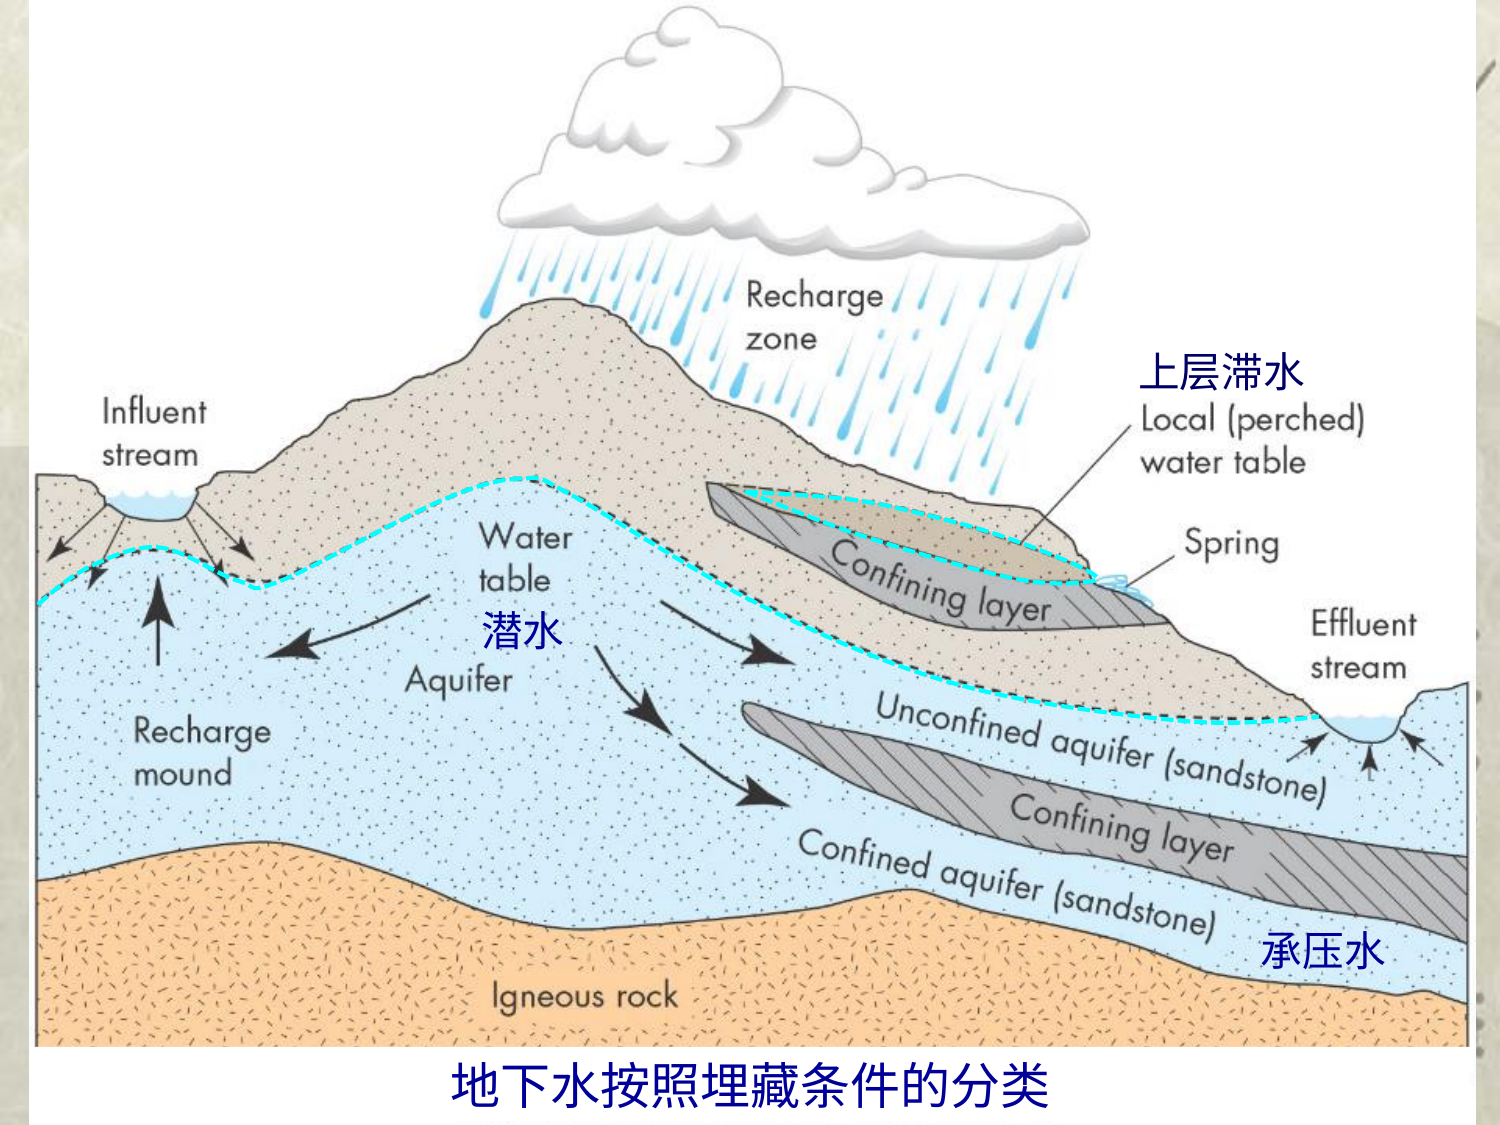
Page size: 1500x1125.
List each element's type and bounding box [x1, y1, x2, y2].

text_box [37, 473, 1320, 727]
text_box [745, 337, 1337, 587]
picture [0, 0, 1500, 1125]
